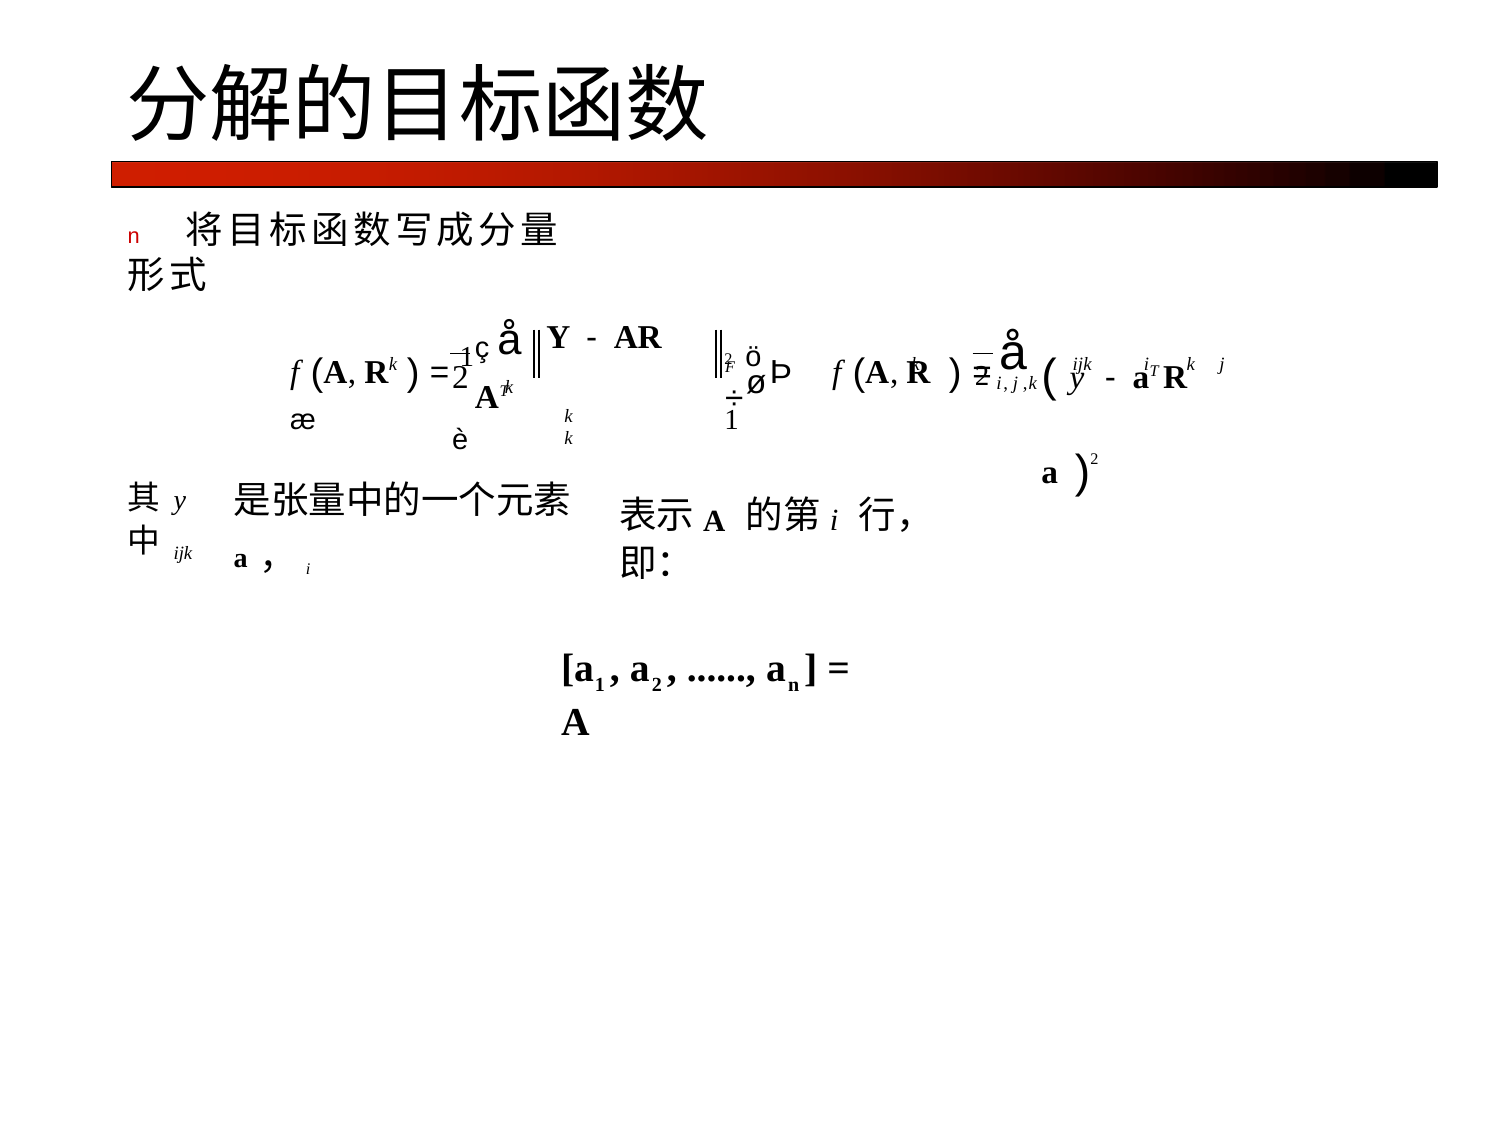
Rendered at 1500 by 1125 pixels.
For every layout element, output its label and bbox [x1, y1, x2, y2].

text_box [125, 205, 599, 253]
text_box [231, 475, 588, 526]
text_box [125, 484, 200, 528]
text_box [721, 308, 1253, 403]
text_box [558, 641, 867, 701]
text_box [288, 311, 710, 403]
title [124, 51, 1376, 154]
text_box [111, 161, 1437, 188]
text_box [617, 475, 953, 526]
